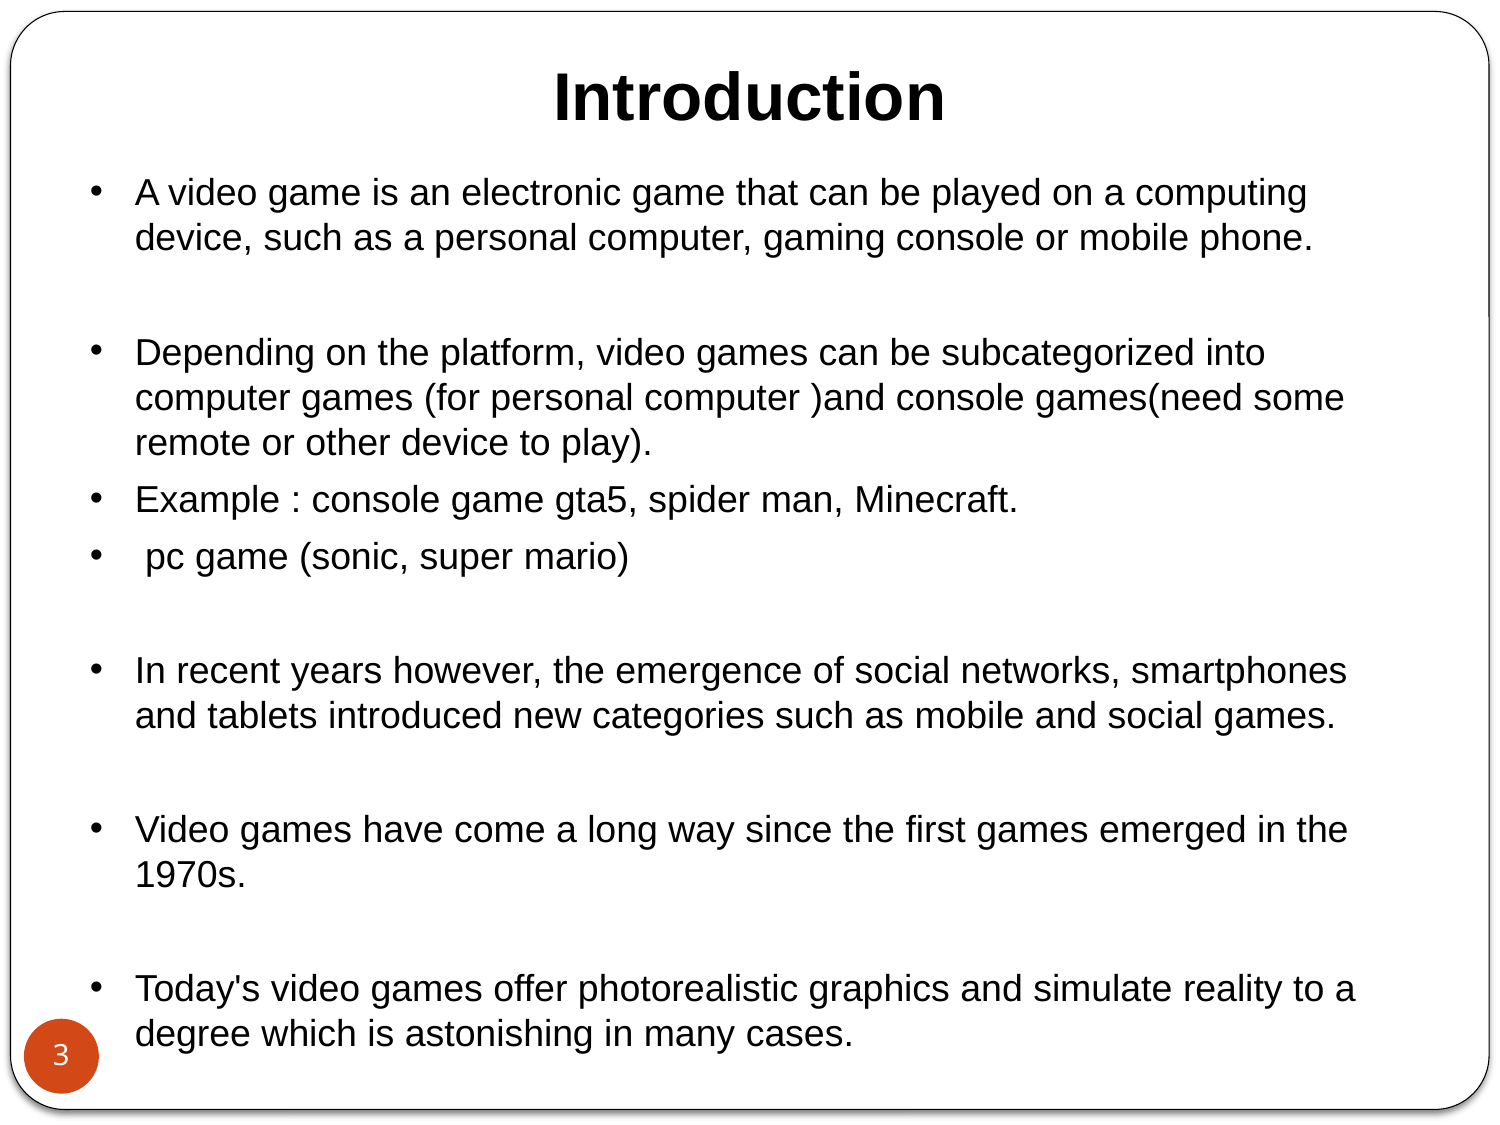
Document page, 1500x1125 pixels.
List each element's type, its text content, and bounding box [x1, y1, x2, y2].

slide_number 3 [23, 1018, 96, 1094]
list A video game is an electronic game that can be played on a computing device, such as a personal computer, gaming console or mobile phone. Depending on the platform, video games can be subcategorized into computer games (for personal computer )and console games(need some remote or other device to play). Example : console game gta5, spider man, Minecraft. pc game (sonic, super mario) In recent years however, the emergence of social networks, smartphones and tablets introduced new categories such as mobile and social games. Video games have come a long way since the first games emerged in the 1970s. Today's video games offer photorealistic graphics and simulate reality to a degree which is astonishing in many cases. [75, 160, 1425, 1071]
title Introduction [75, 45, 1425, 149]
